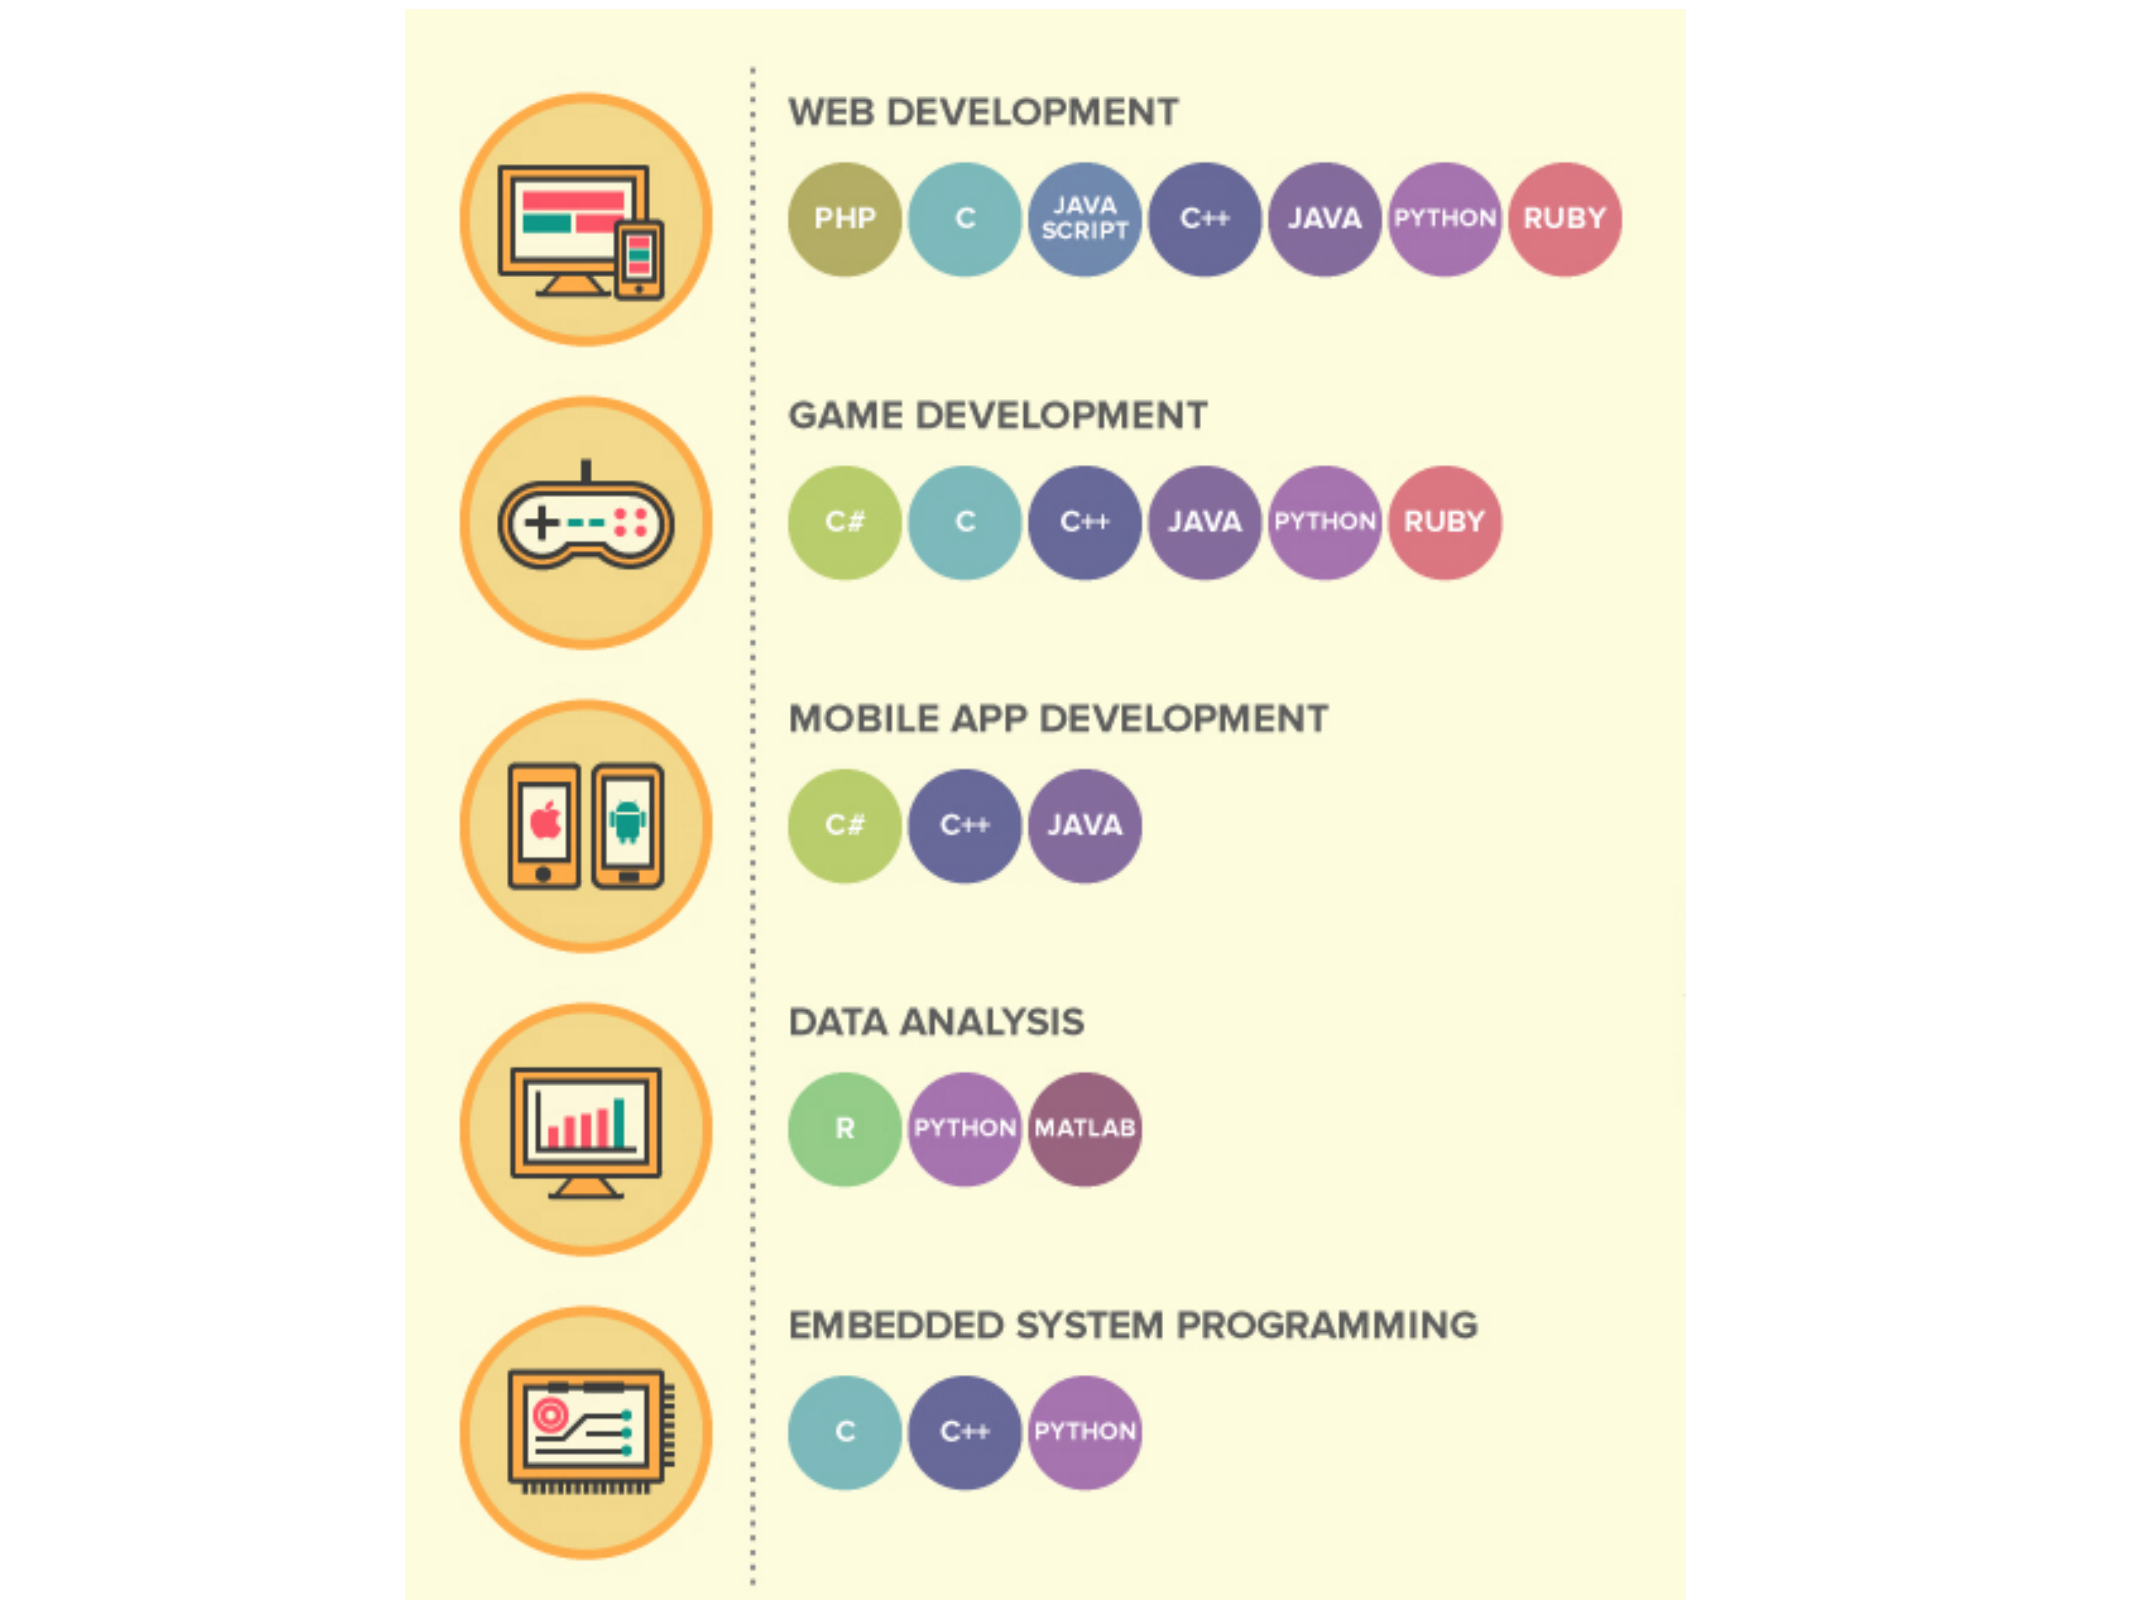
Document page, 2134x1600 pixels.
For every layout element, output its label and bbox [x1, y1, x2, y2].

picture [404, 9, 1686, 1600]
